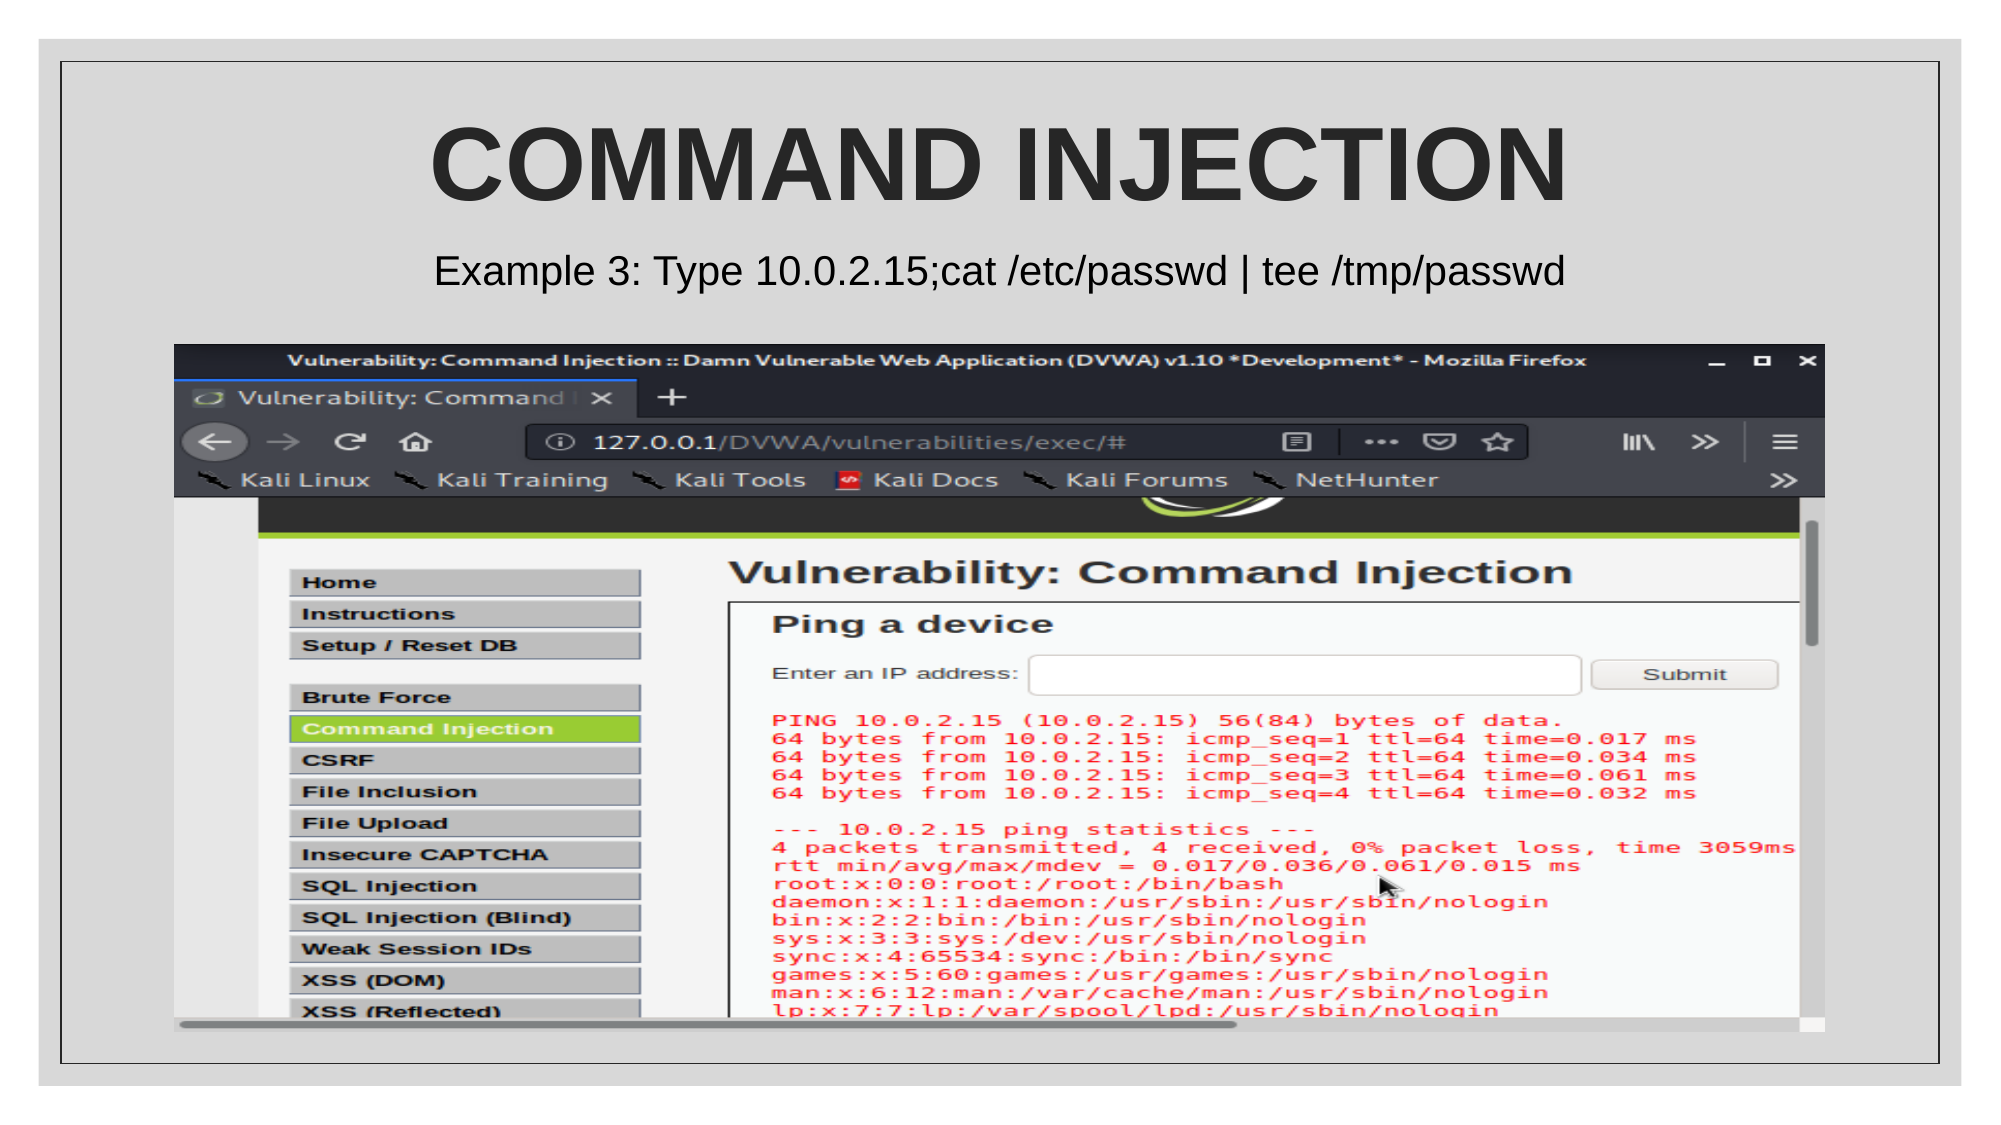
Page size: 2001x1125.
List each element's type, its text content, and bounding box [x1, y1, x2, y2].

text_box Example 3: Type 10.0.2.15;cat /etc/passwd | tee /tmp/passwd [367, 228, 1633, 323]
title COMMAND INJECTION [174, 105, 1825, 229]
picture [174, 344, 1826, 1032]
